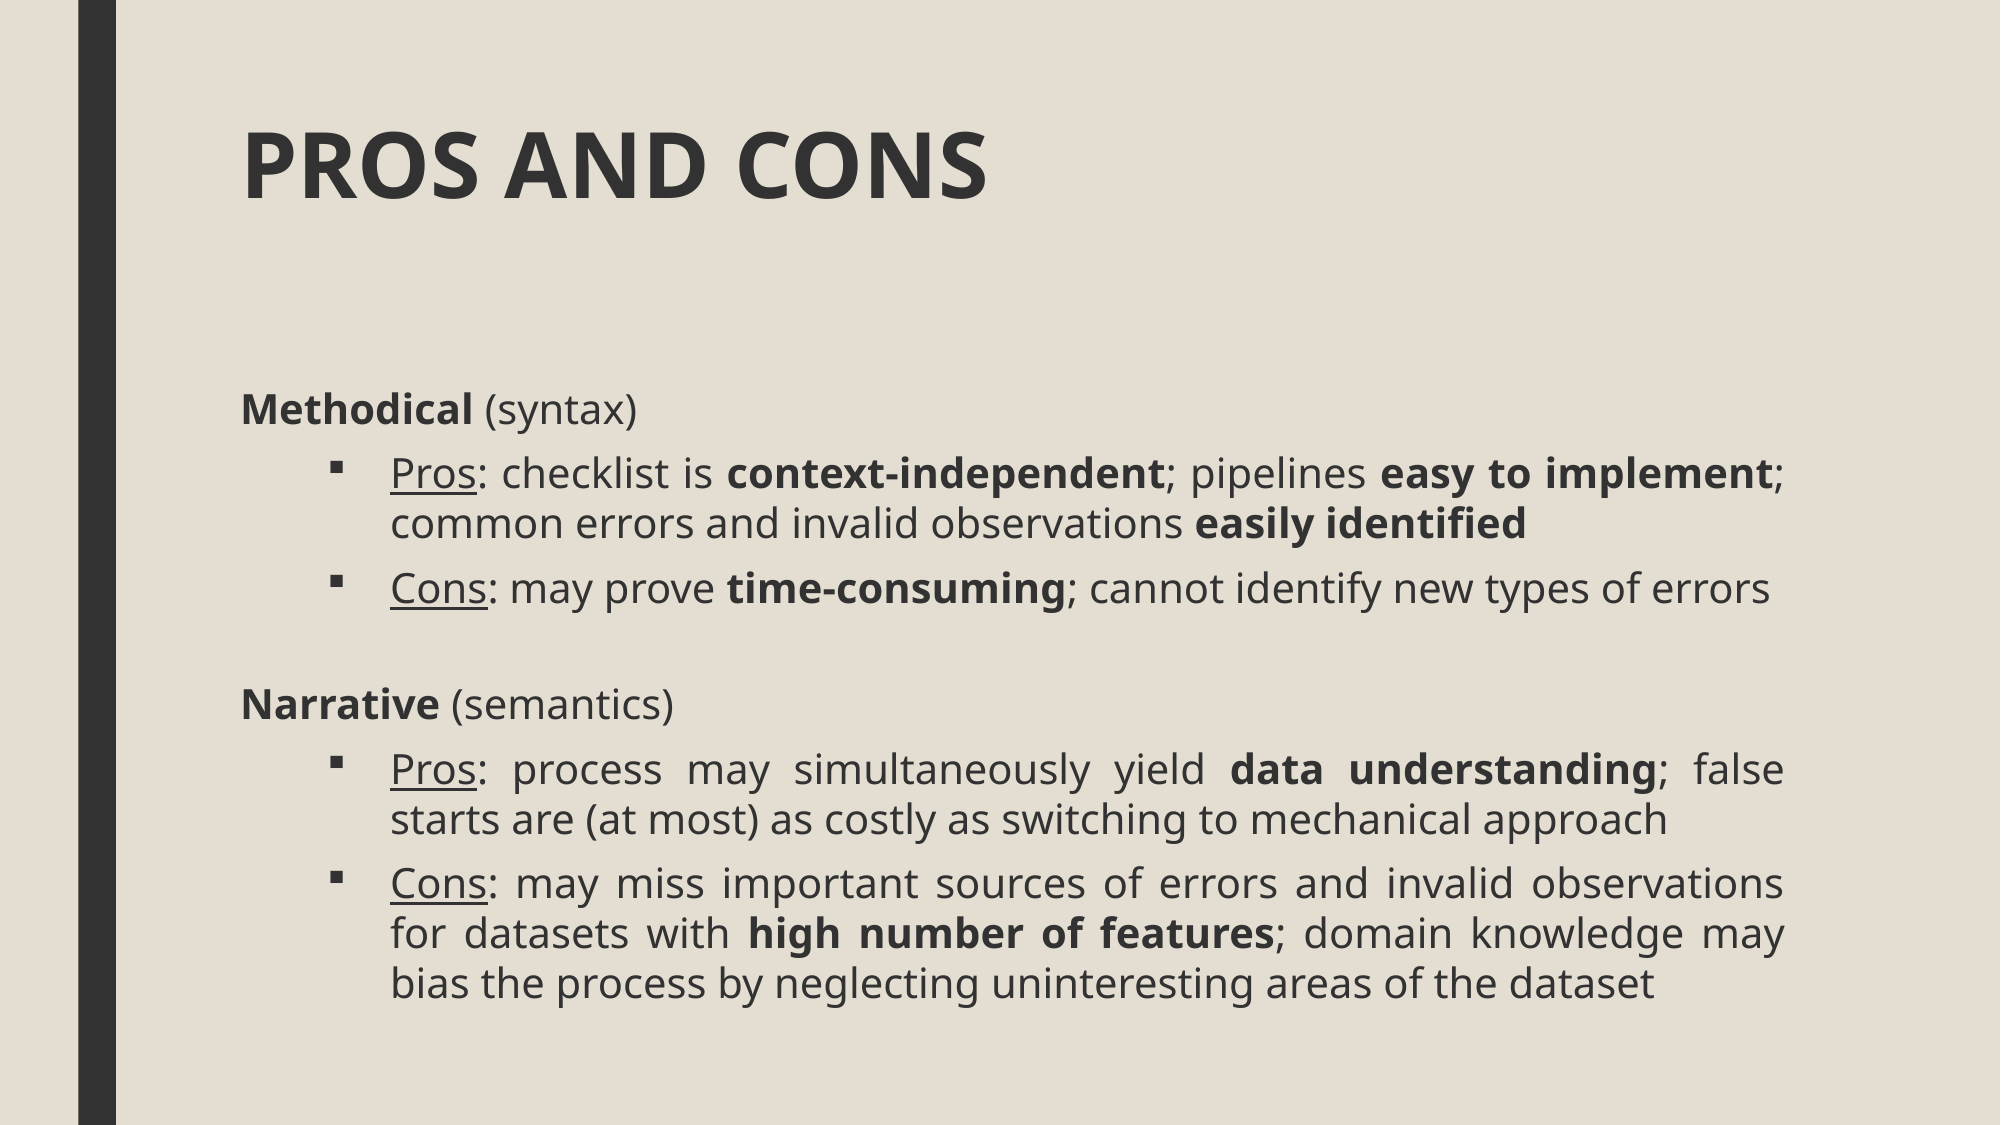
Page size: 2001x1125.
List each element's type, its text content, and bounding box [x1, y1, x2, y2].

list Methodical (syntax) Pros: checklist is context-independent; pipelines easy to implement; common errors and invalid observations easily identified Cons: may prove time-consuming; cannot identify new types of errors Narrative (semantics) Pros: process may simultaneously yield data understanding; false starts are (at most) as costly as switching to mechanical approach Cons: may miss important sources of errors and invalid observations for datasets with high number of features; domain knowledge may bias the process by neglecting uninteresting areas of the dataset [225, 375, 1800, 963]
title PROS AND CONS [225, 112, 1800, 357]
